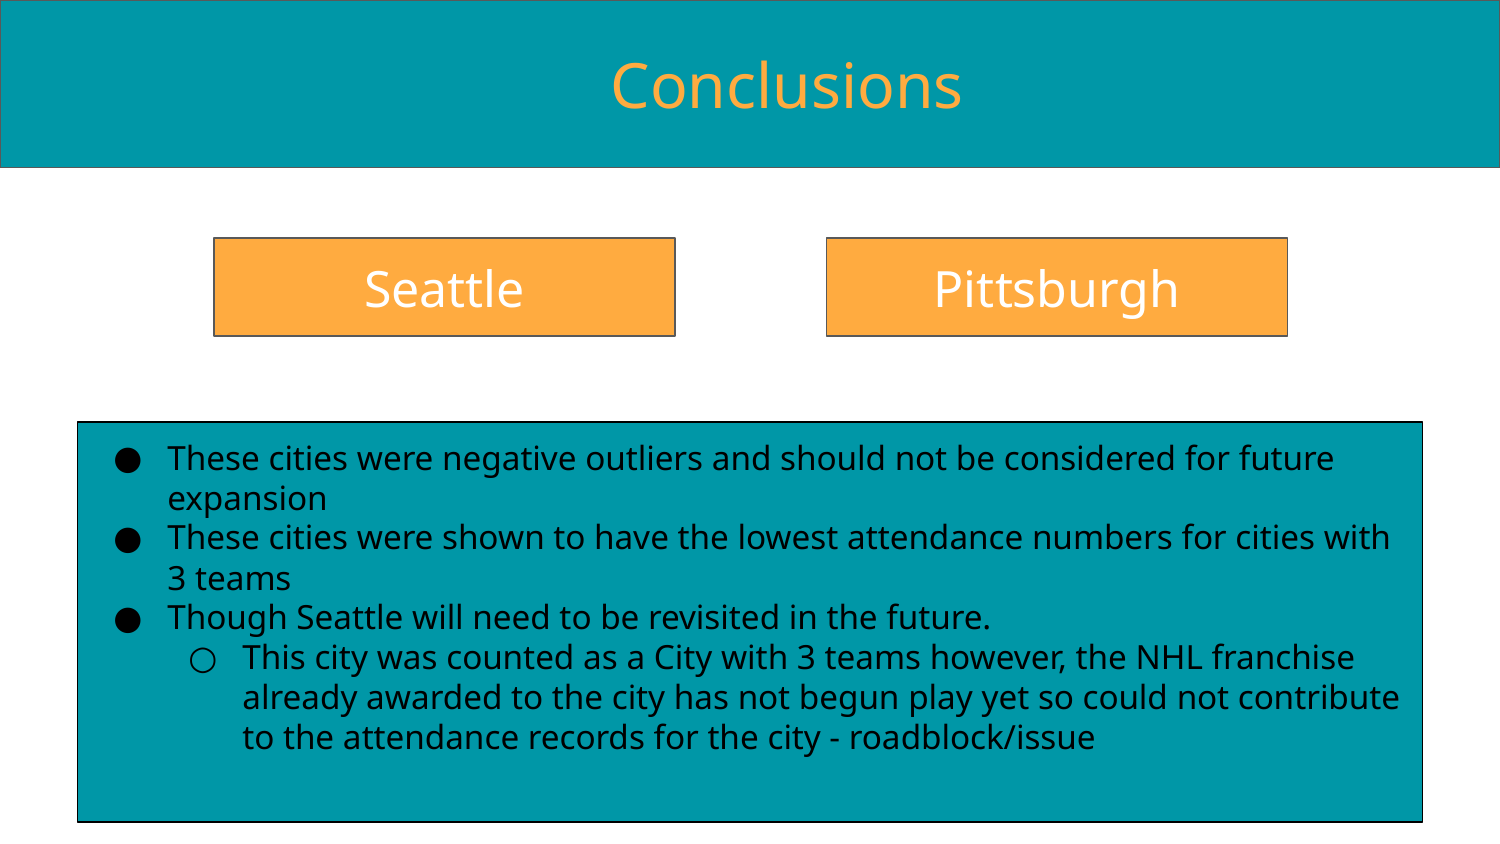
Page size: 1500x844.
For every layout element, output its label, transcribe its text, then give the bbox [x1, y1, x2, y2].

text_box Pittsburgh [826, 238, 1288, 336]
text_box Seattle [214, 238, 676, 314]
text_box [162, 314, 1265, 421]
text_box Conclusions [0, 0, 1500, 168]
text_box These cities were negative outliers and should not be considered for future expansion These cities were shown to have the lowest attendance numbers for cities with 3 teams Though Seattle will need to be revisited in the future. This city was counted as a City with 3 teams however, the NHL franchise already awarded to the city has not begun play yet so could not contribute to the attendance records for the city - roadblock/issue [77, 421, 1423, 822]
